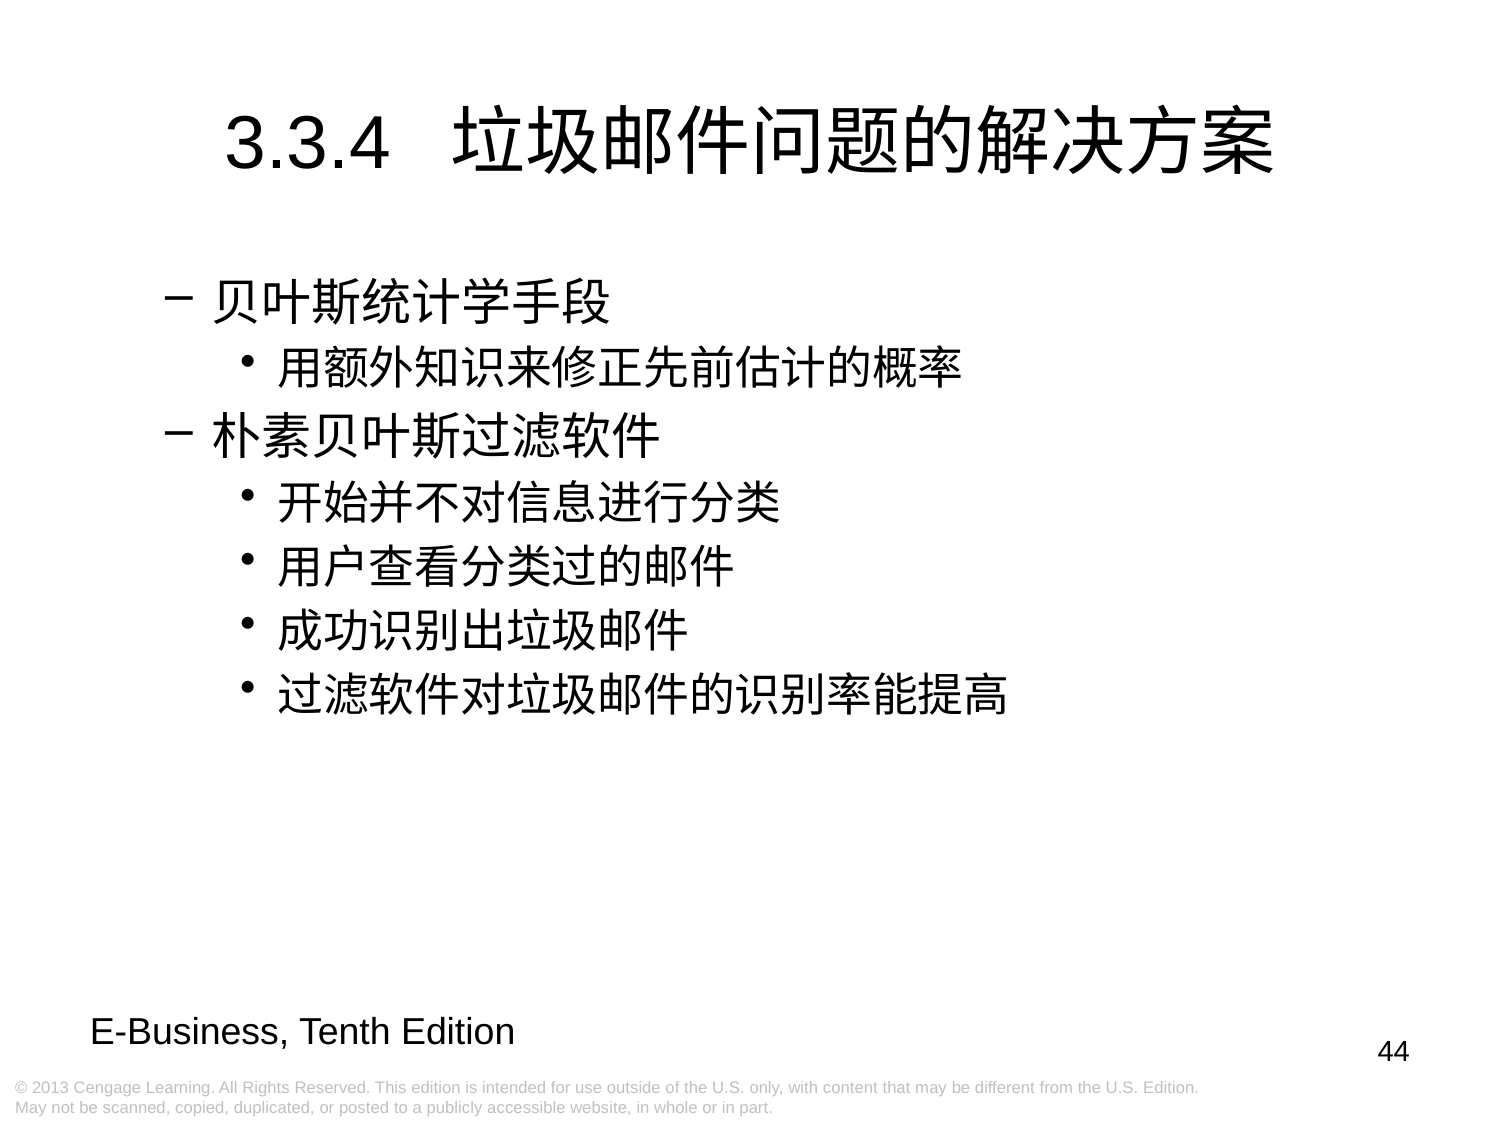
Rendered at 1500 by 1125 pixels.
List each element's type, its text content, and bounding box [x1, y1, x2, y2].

slide_number 44 [1074, 1024, 1426, 1103]
title 3.3.4 垃圾邮件问题的解决方案 [75, 45, 1425, 233]
list 贝叶斯统计学手段 用额外知识来修正先前估计的概率 朴素贝叶斯过滤软件 开始并不对信息进行分类 用户查看分类过的邮件 成功识别出垃圾邮件 过滤软件对垃圾邮件的识别率能提高 [75, 262, 1425, 1005]
